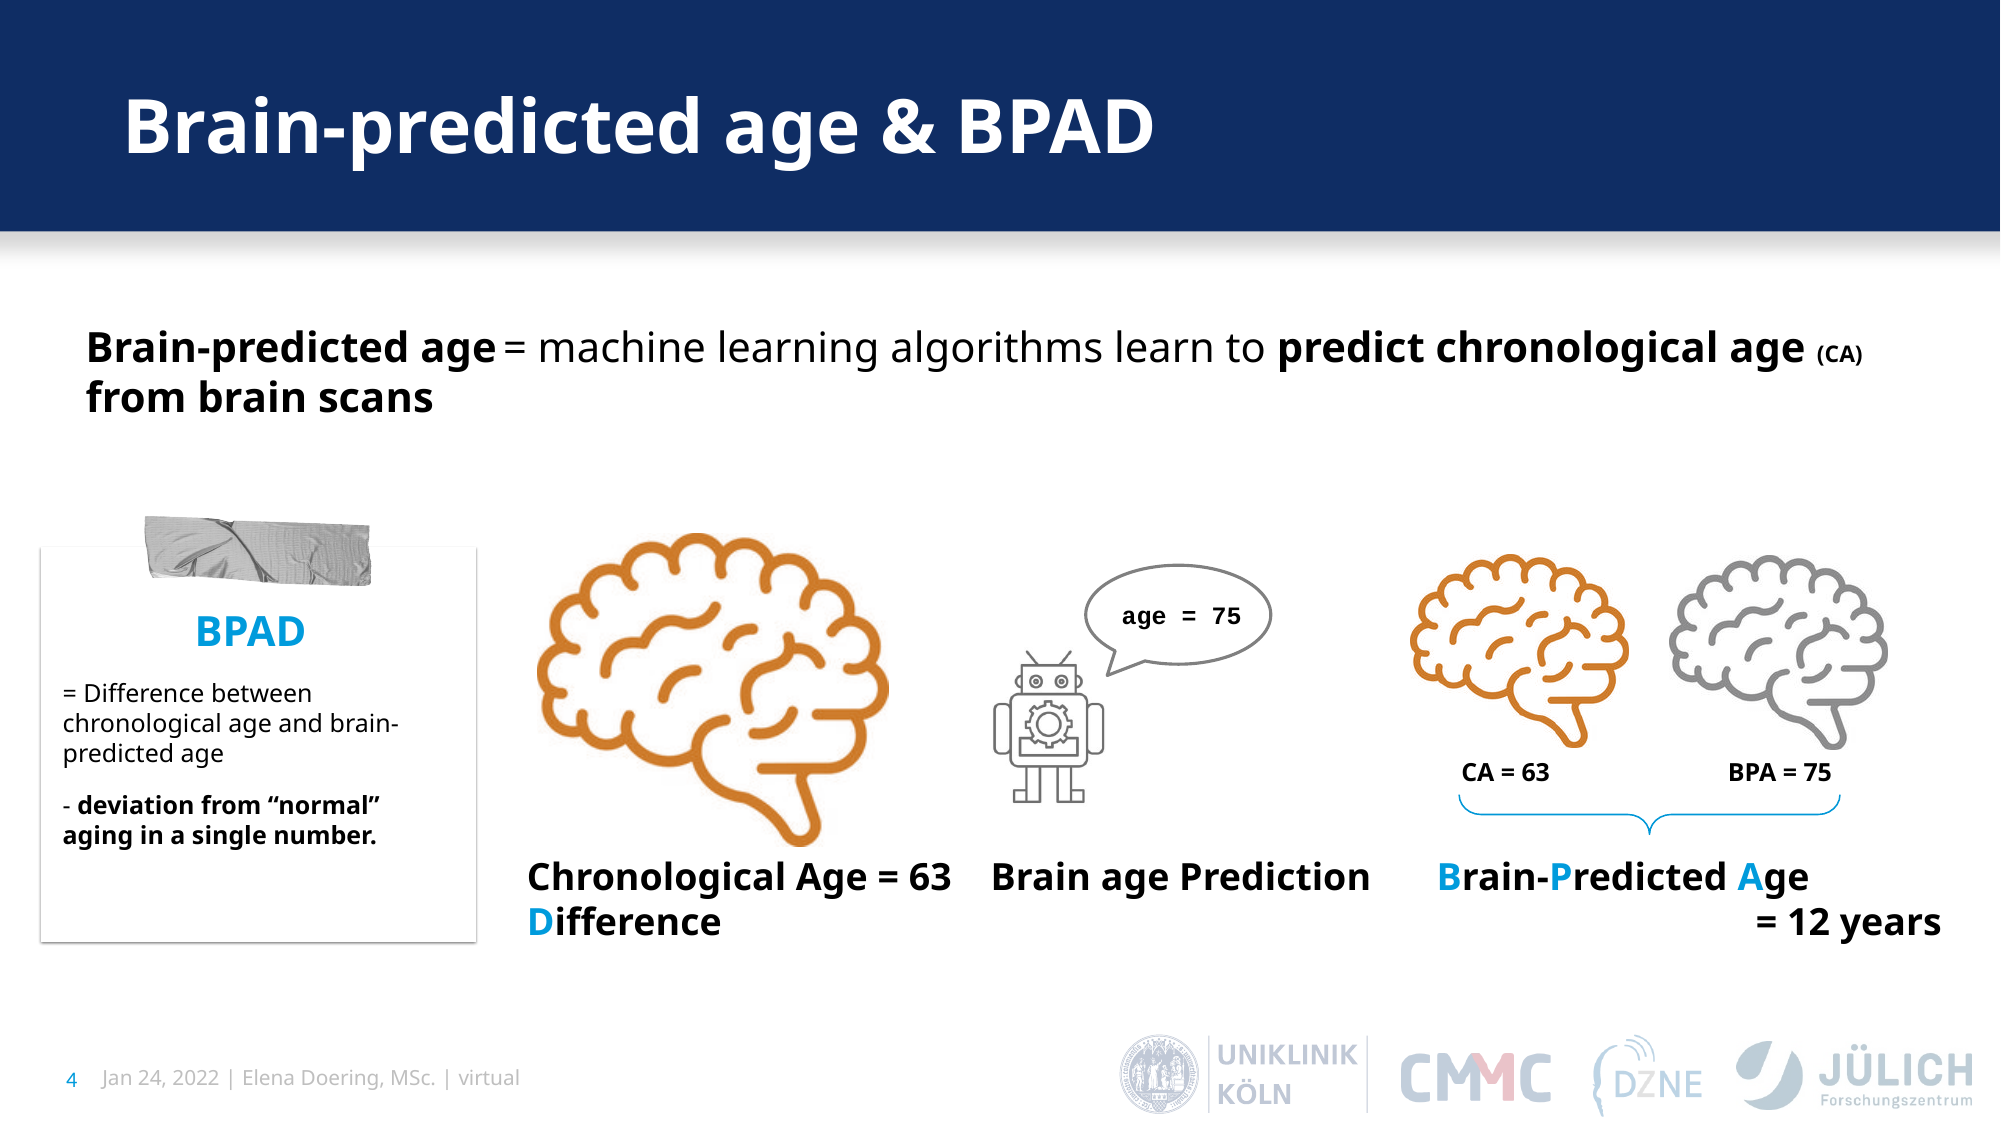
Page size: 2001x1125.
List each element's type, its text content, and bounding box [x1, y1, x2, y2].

text_box Chronological Age = 63 Brain age Prediction Brain-Predicted Age Difference = 12 years [506, 832, 2000, 963]
list Brain-predicted age = machine learning algorithms learn to predict chronological age (CA) from brain scans [85, 320, 1898, 988]
title Brain-predicted age & BPAD [102, 58, 1898, 232]
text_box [22, 520, 493, 959]
text_box [1458, 794, 1841, 836]
picture [536, 533, 889, 847]
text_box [1085, 565, 1272, 665]
picture [1410, 554, 1629, 749]
picture [1669, 555, 1888, 750]
text_box CA = 63 BPA = 75 [1446, 749, 1944, 794]
picture [945, 623, 1151, 829]
picture [144, 515, 248, 520]
